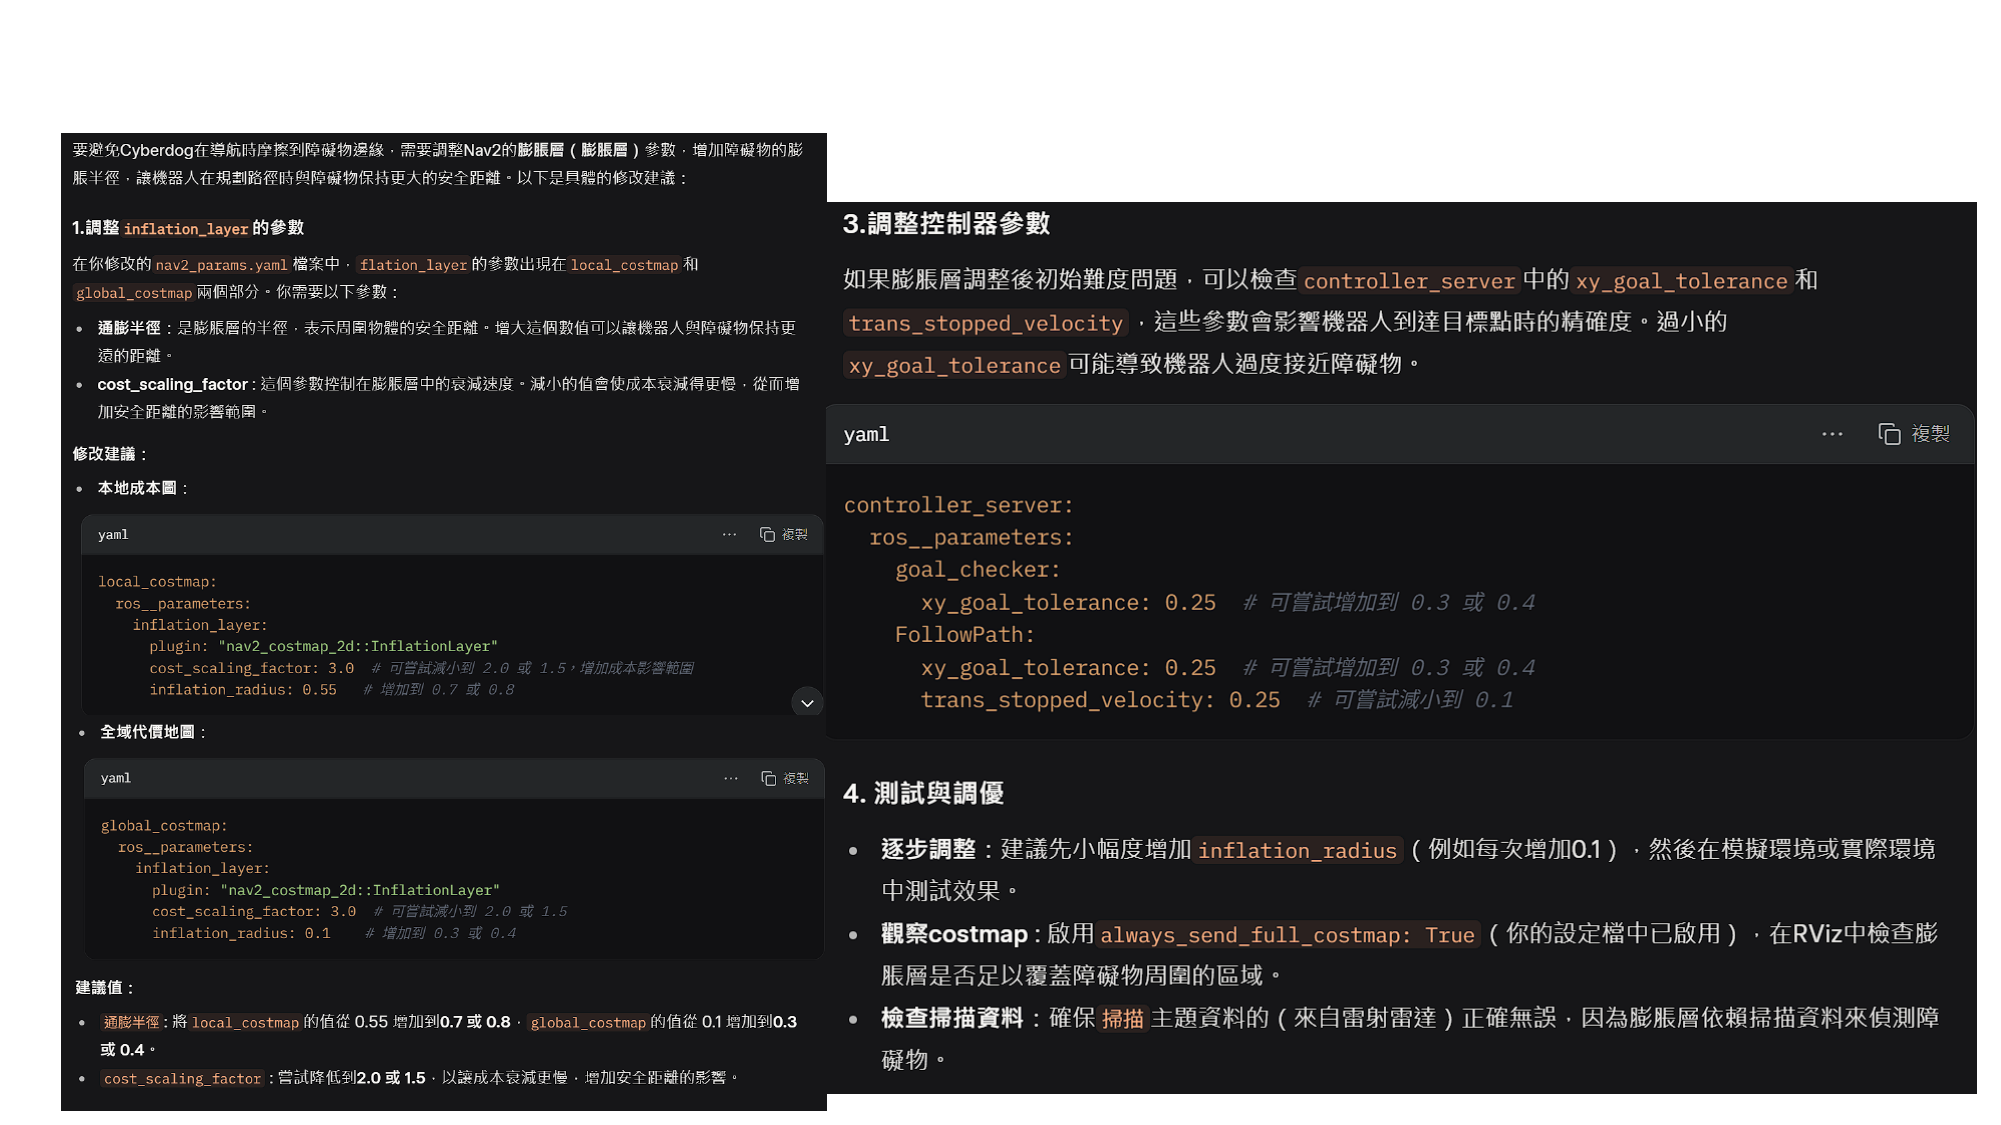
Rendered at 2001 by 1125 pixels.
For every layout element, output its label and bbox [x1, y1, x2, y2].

list [60, 133, 827, 715]
picture [60, 202, 1977, 1111]
